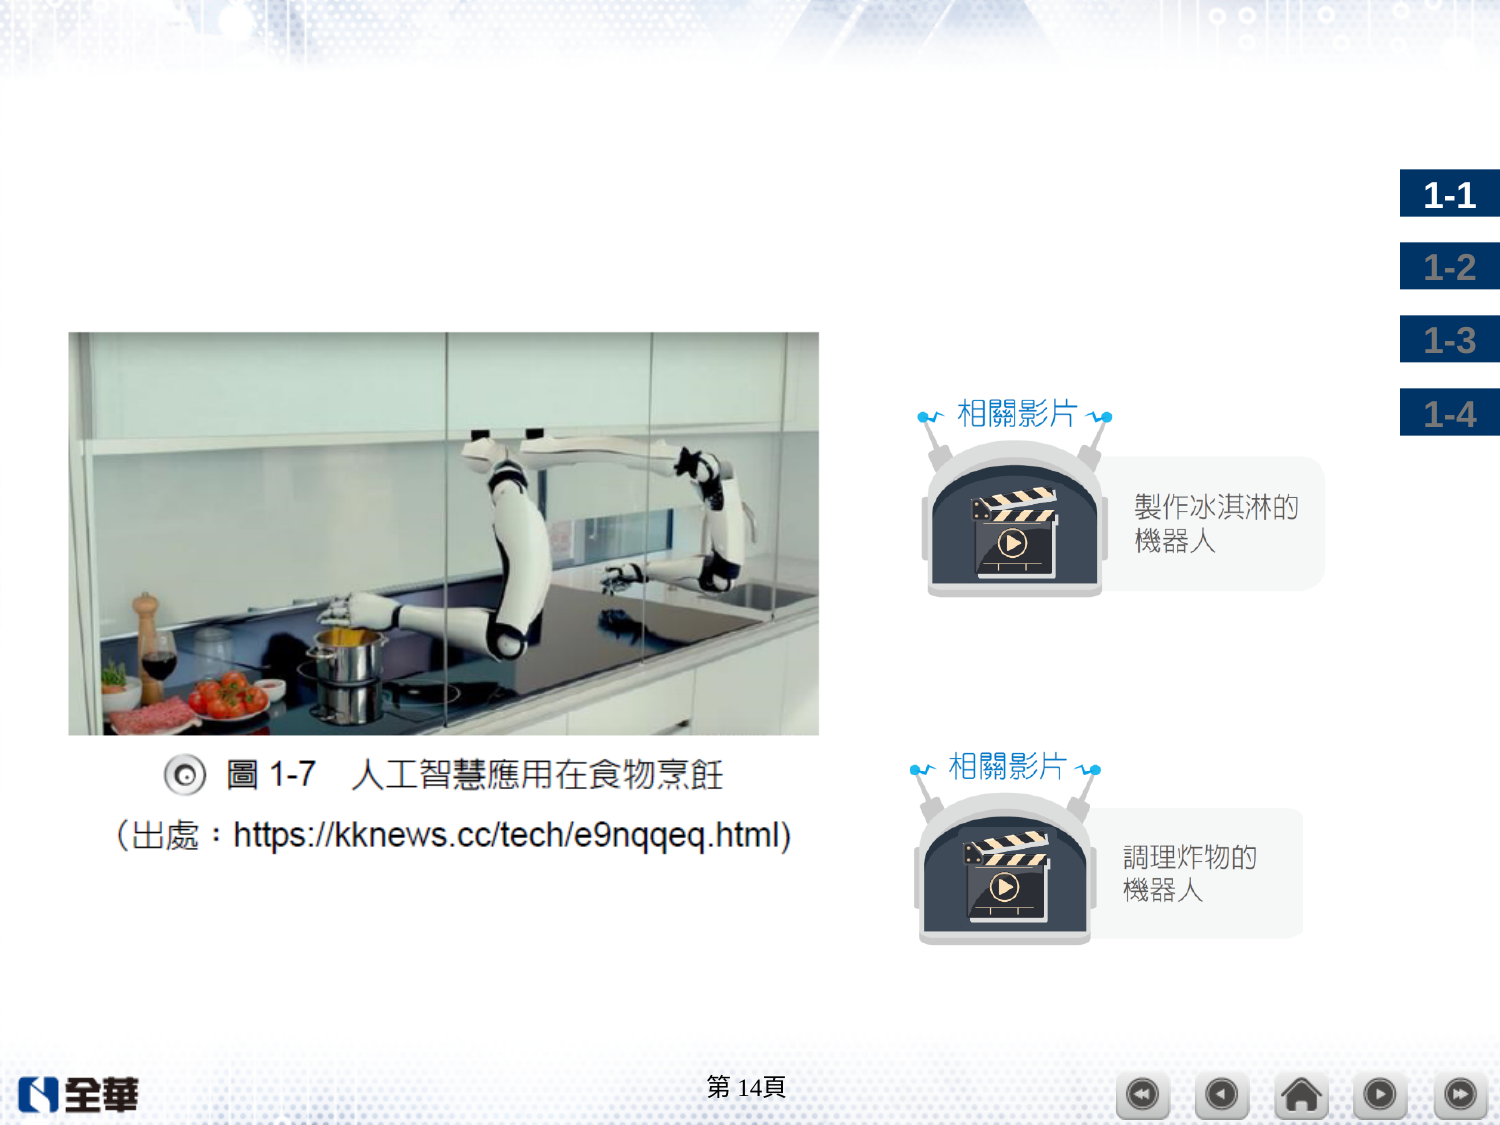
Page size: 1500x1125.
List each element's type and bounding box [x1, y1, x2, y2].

picture [0, 0, 1500, 1125]
text_box [916, 378, 1334, 618]
text_box [899, 732, 1304, 965]
